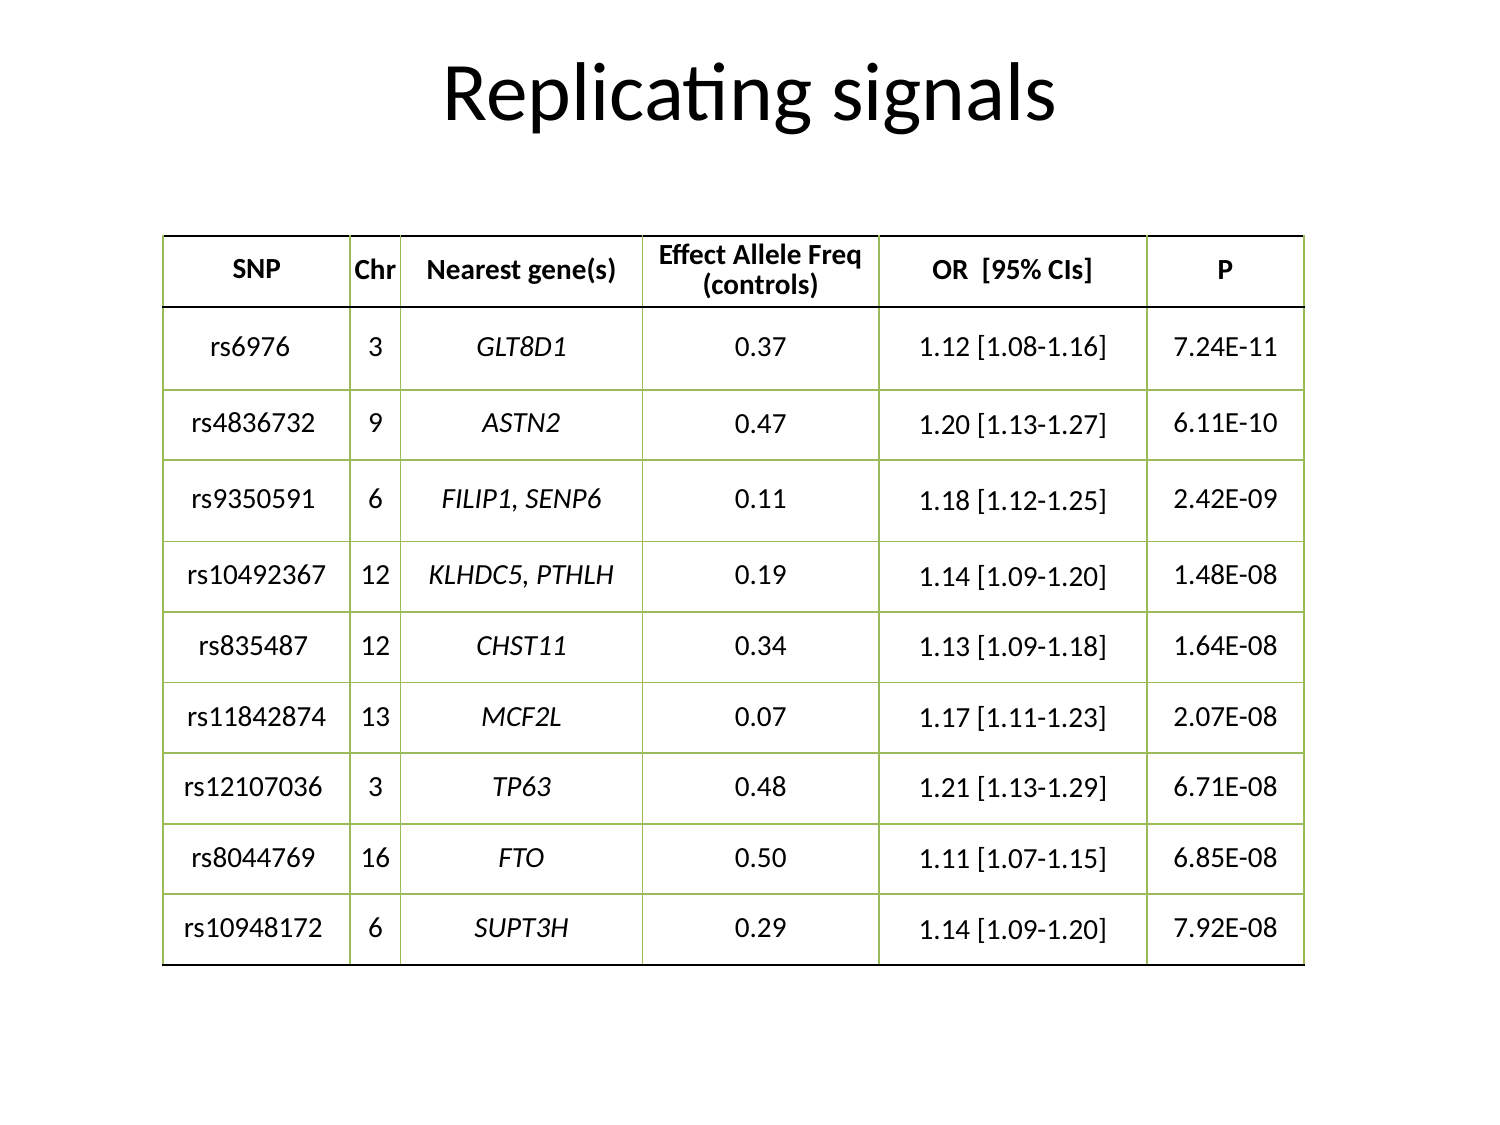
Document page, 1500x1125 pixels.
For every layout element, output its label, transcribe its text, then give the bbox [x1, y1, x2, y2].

table_cell 2.07E-08 [1148, 683, 1303, 752]
table_cell rs8044769 [164, 825, 349, 893]
title Replicating signals [75, 24, 1425, 150]
table_cell 3 [351, 754, 400, 823]
table_cell rs11842874 [164, 683, 349, 752]
table_cell 0.37 [643, 308, 878, 389]
table_cell 1.20 [1.13-1.27] [880, 391, 1146, 459]
table_cell rs10492367 [164, 542, 349, 611]
table_cell 1.21 [1.13-1.29] [880, 754, 1146, 823]
table_cell 6.85E-08 [1148, 825, 1303, 893]
table_header SNP [164, 237, 349, 306]
table_cell FILIP1, SENP6 [401, 461, 642, 541]
table_cell 1.12 [1.08-1.16] [880, 308, 1146, 389]
table_cell 1.14 [1.09-1.20] [880, 542, 1146, 611]
table_cell 13 [351, 683, 400, 752]
table_cell 6.11E-10 [1148, 391, 1303, 459]
table_cell 16 [351, 825, 400, 893]
table_cell GLT8D1 [401, 308, 642, 389]
table_cell FTO [401, 825, 642, 893]
table_cell 3 [351, 308, 400, 389]
table_header Nearest gene(s) [401, 237, 642, 306]
table_cell 1.18 [1.12-1.25] [880, 461, 1146, 541]
table_cell 1.48E-08 [1148, 542, 1303, 611]
table_header P [1148, 237, 1303, 306]
table_cell 0.34 [643, 613, 878, 682]
table_cell 1.11 [1.07-1.15] [880, 825, 1146, 893]
table_cell rs4836732 [164, 391, 349, 459]
table_cell rs835487 [164, 613, 349, 682]
table_cell 12 [351, 613, 400, 682]
table_cell 1.13 [1.09-1.18] [880, 613, 1146, 682]
table_cell 6 [351, 895, 400, 964]
table_cell rs9350591 [164, 461, 349, 541]
table_cell 0.48 [643, 754, 878, 823]
table_cell 9 [351, 391, 400, 459]
table_cell 1.14 [1.09-1.20] [880, 895, 1146, 964]
table_header OR [95% CIs] [880, 237, 1146, 306]
table_cell 7.24E-11 [1148, 308, 1303, 389]
table_cell 6.71E-08 [1148, 754, 1303, 823]
table_cell 0.50 [643, 825, 878, 893]
table_cell 0.19 [643, 542, 878, 611]
table_cell rs10948172 [164, 895, 349, 964]
table_cell 0.07 [643, 683, 878, 752]
table_cell 2.42E-09 [1148, 461, 1303, 541]
table_cell 0.11 [643, 461, 878, 541]
table_cell 1.17 [1.11-1.23] [880, 683, 1146, 752]
table_cell 6 [351, 461, 400, 541]
table_cell 7.92E-08 [1148, 895, 1303, 964]
table_cell 0.47 [643, 391, 878, 459]
table_header Chr [351, 237, 400, 306]
table_cell rs12107036 [164, 754, 349, 823]
table_cell 0.29 [643, 895, 878, 964]
table_cell KLHDC5, PTHLH [401, 542, 642, 611]
table_cell SUPT3H [401, 895, 642, 964]
table_cell TP63 [401, 754, 642, 823]
table_header Effect Allele Freq (controls) [643, 237, 878, 306]
table_cell MCF2L [401, 683, 642, 752]
table_cell ASTN2 [401, 391, 642, 459]
table_cell 1.64E-08 [1148, 613, 1303, 682]
table_cell rs6976 [164, 308, 349, 389]
table_cell 12 [351, 542, 400, 611]
table_cell CHST11 [401, 613, 642, 682]
